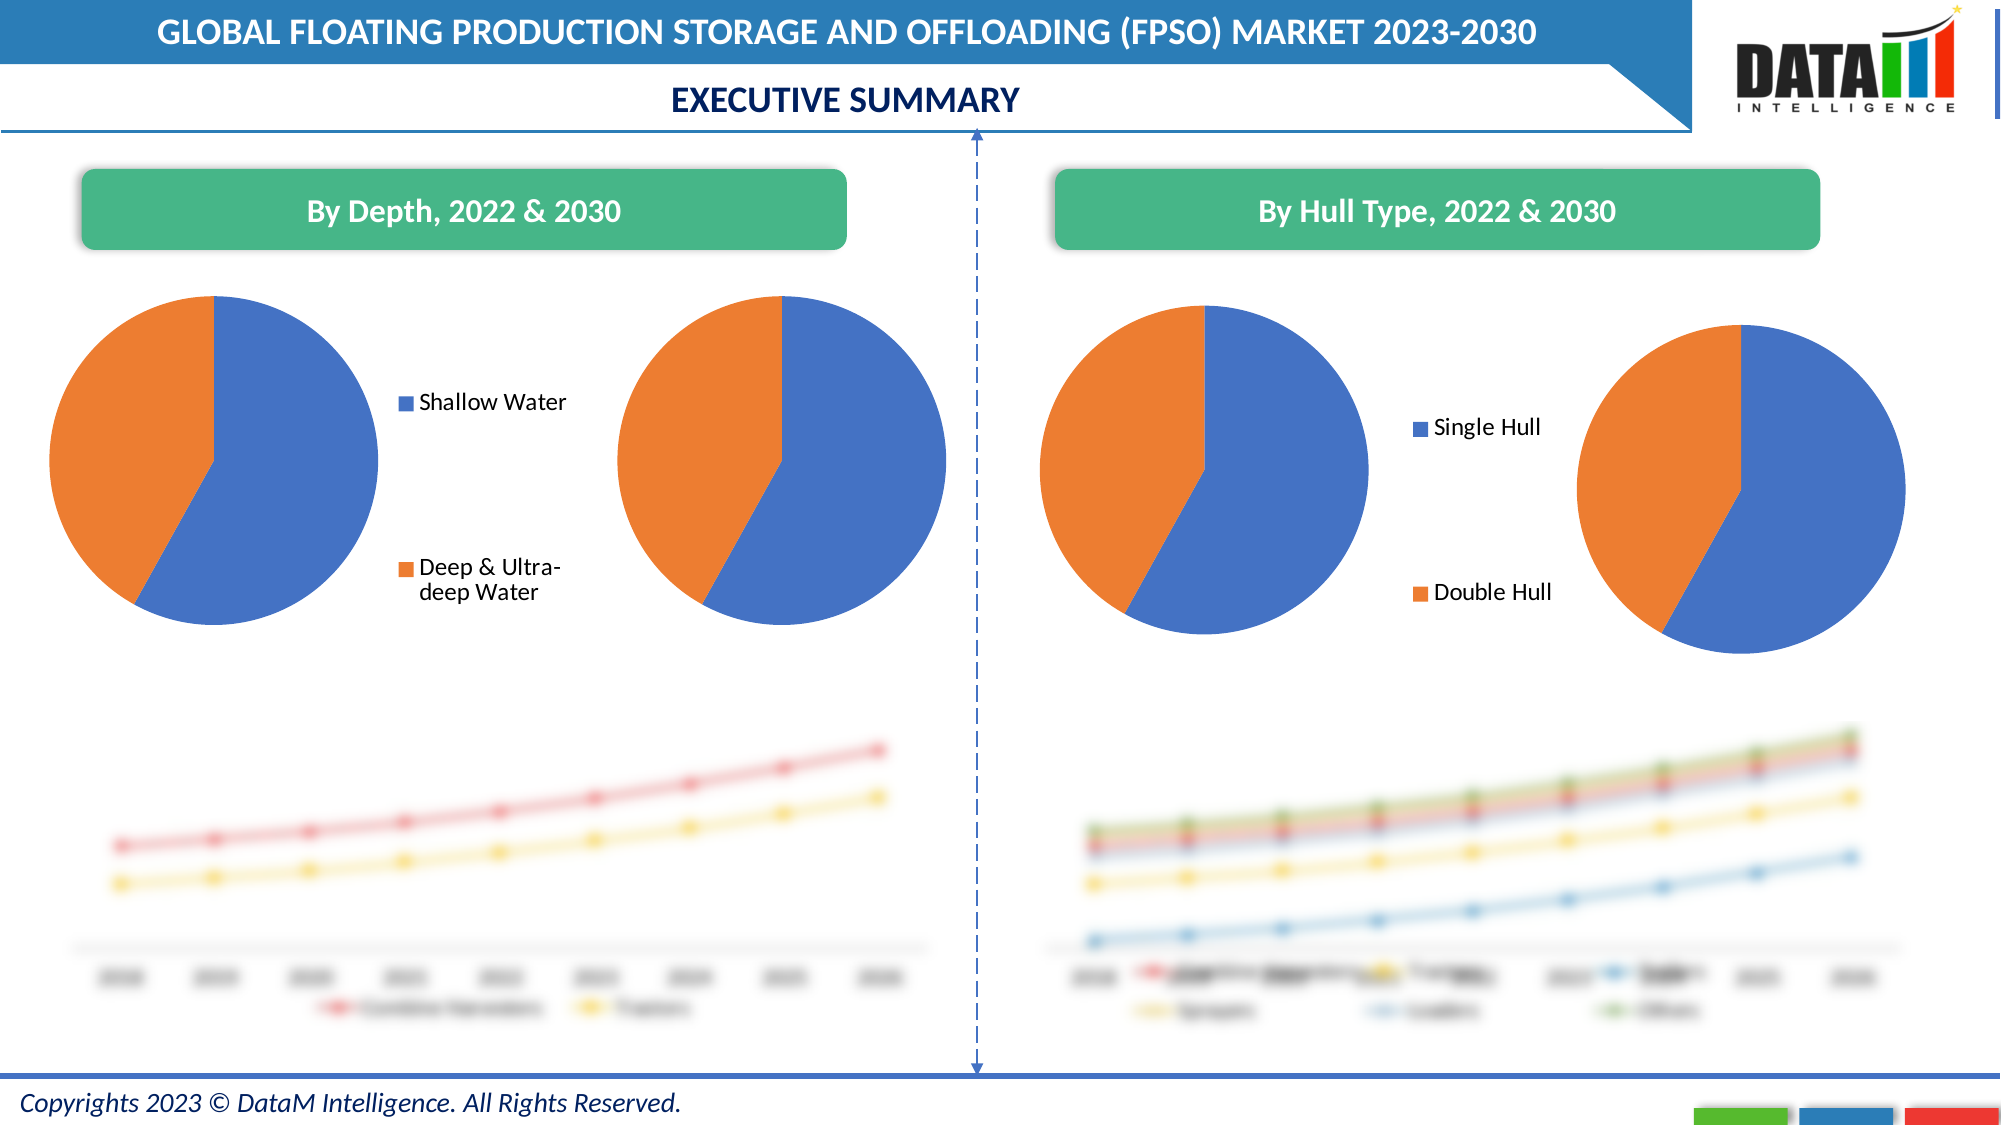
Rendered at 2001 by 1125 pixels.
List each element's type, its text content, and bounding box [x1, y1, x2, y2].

text_box EXECUTIVE SUMMARY [0, 67, 1691, 127]
chart [617, 209, 2000, 777]
chart [49, 209, 587, 721]
picture [1022, 748, 1923, 1041]
picture [49, 721, 950, 1041]
text_box By Depth, 2022 & 2030 [81, 168, 847, 250]
picture [1716, 0, 1976, 120]
text_box By Hull Type, 2022 & 2030 [1055, 168, 1821, 237]
